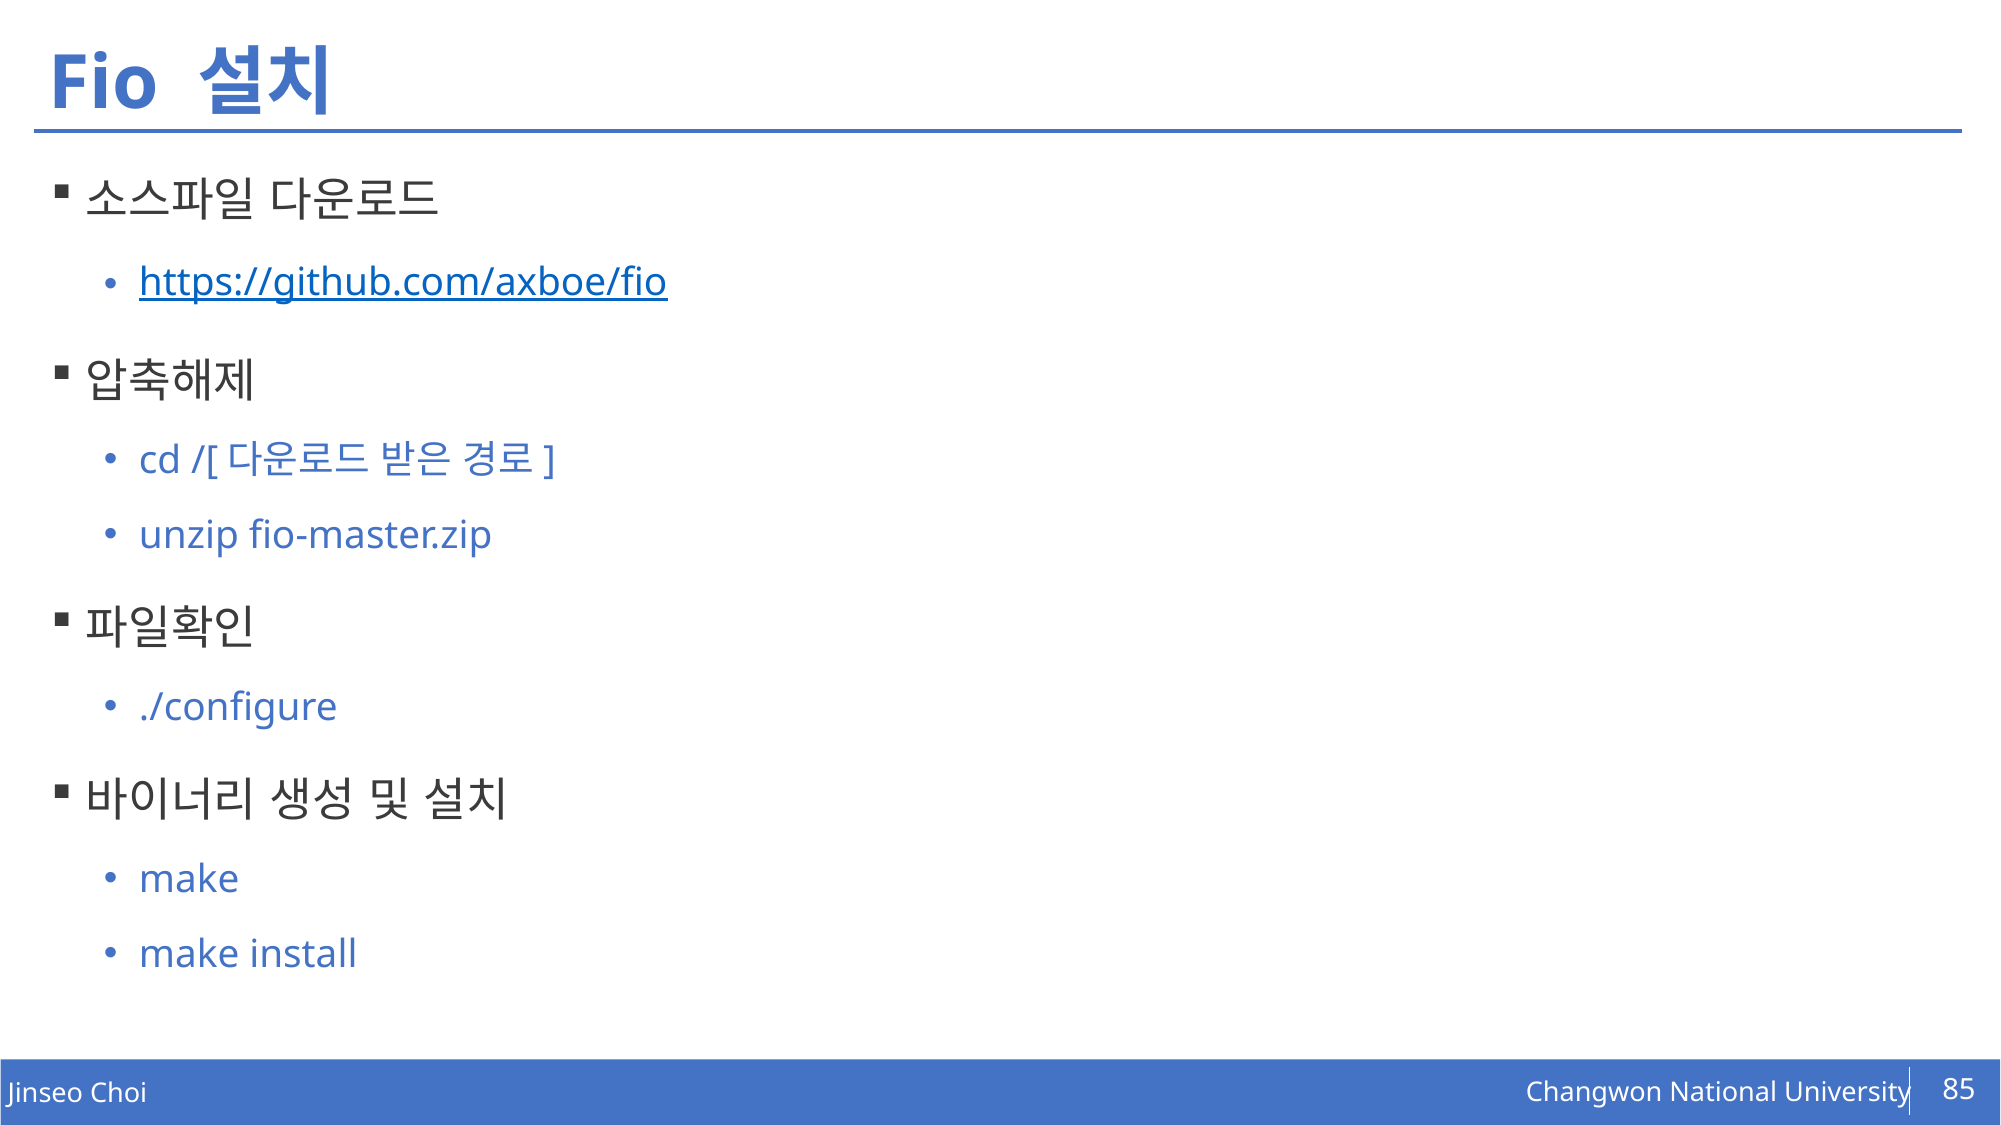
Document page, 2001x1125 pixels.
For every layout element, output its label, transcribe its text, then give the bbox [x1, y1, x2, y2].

slide_number 85 [1922, 1060, 1996, 1121]
list 소스파일 다운로드 https://github.com/axboe/fio 압축해제 cd /[다운로드 받은 경로] unzip fio-master.zip 파일확인 ./configure 바이너리 생성 및 설치 make make install [36, 140, 1965, 985]
title Fio 설치 [33, 27, 1963, 143]
